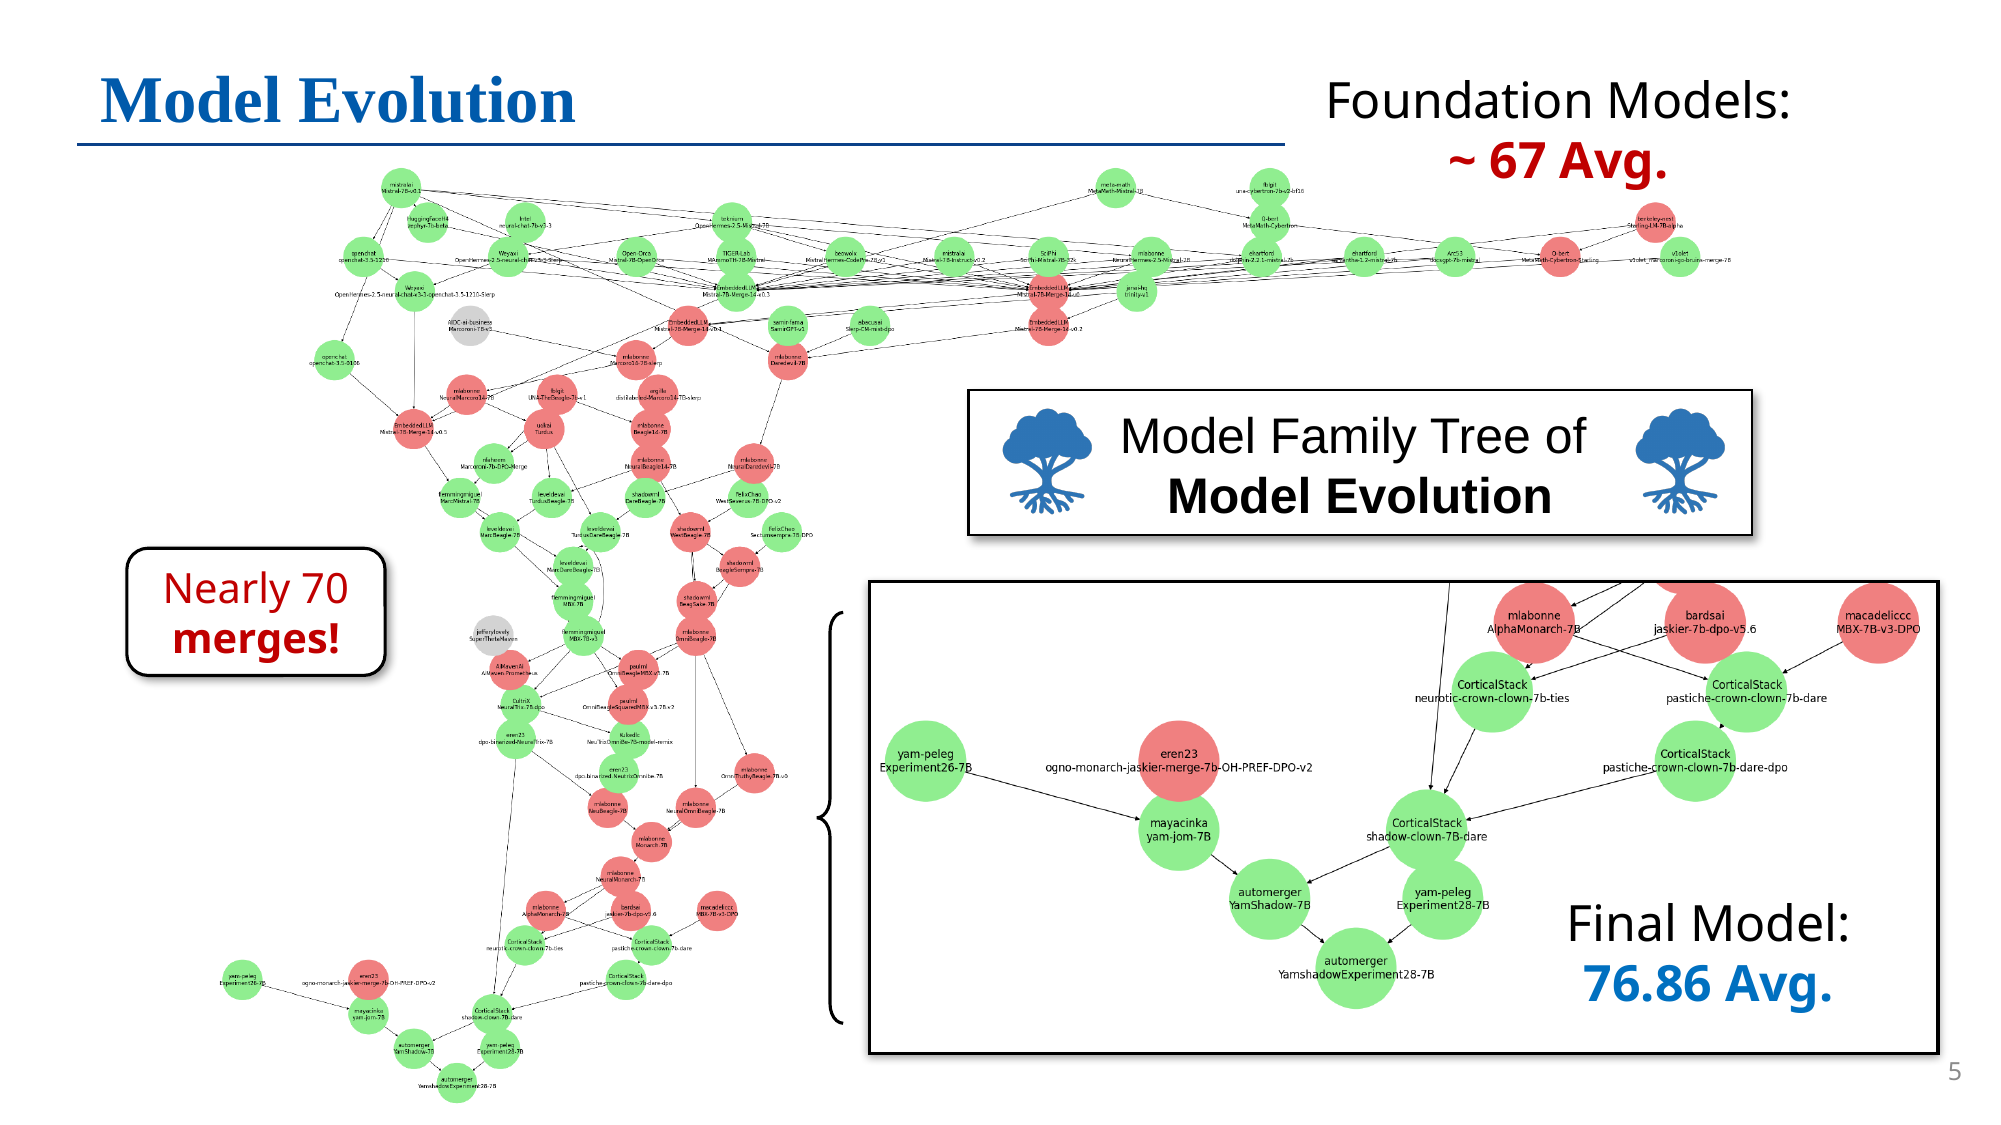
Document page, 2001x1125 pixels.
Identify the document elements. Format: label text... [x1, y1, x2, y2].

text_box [968, 389, 1753, 537]
slide_number 5 [1834, 1042, 1978, 1103]
text_box Foundation Models: ~ 67 Avg. [1285, 61, 1832, 155]
text_box Model Evolution [0, 48, 678, 144]
picture [88, 155, 1937, 1125]
